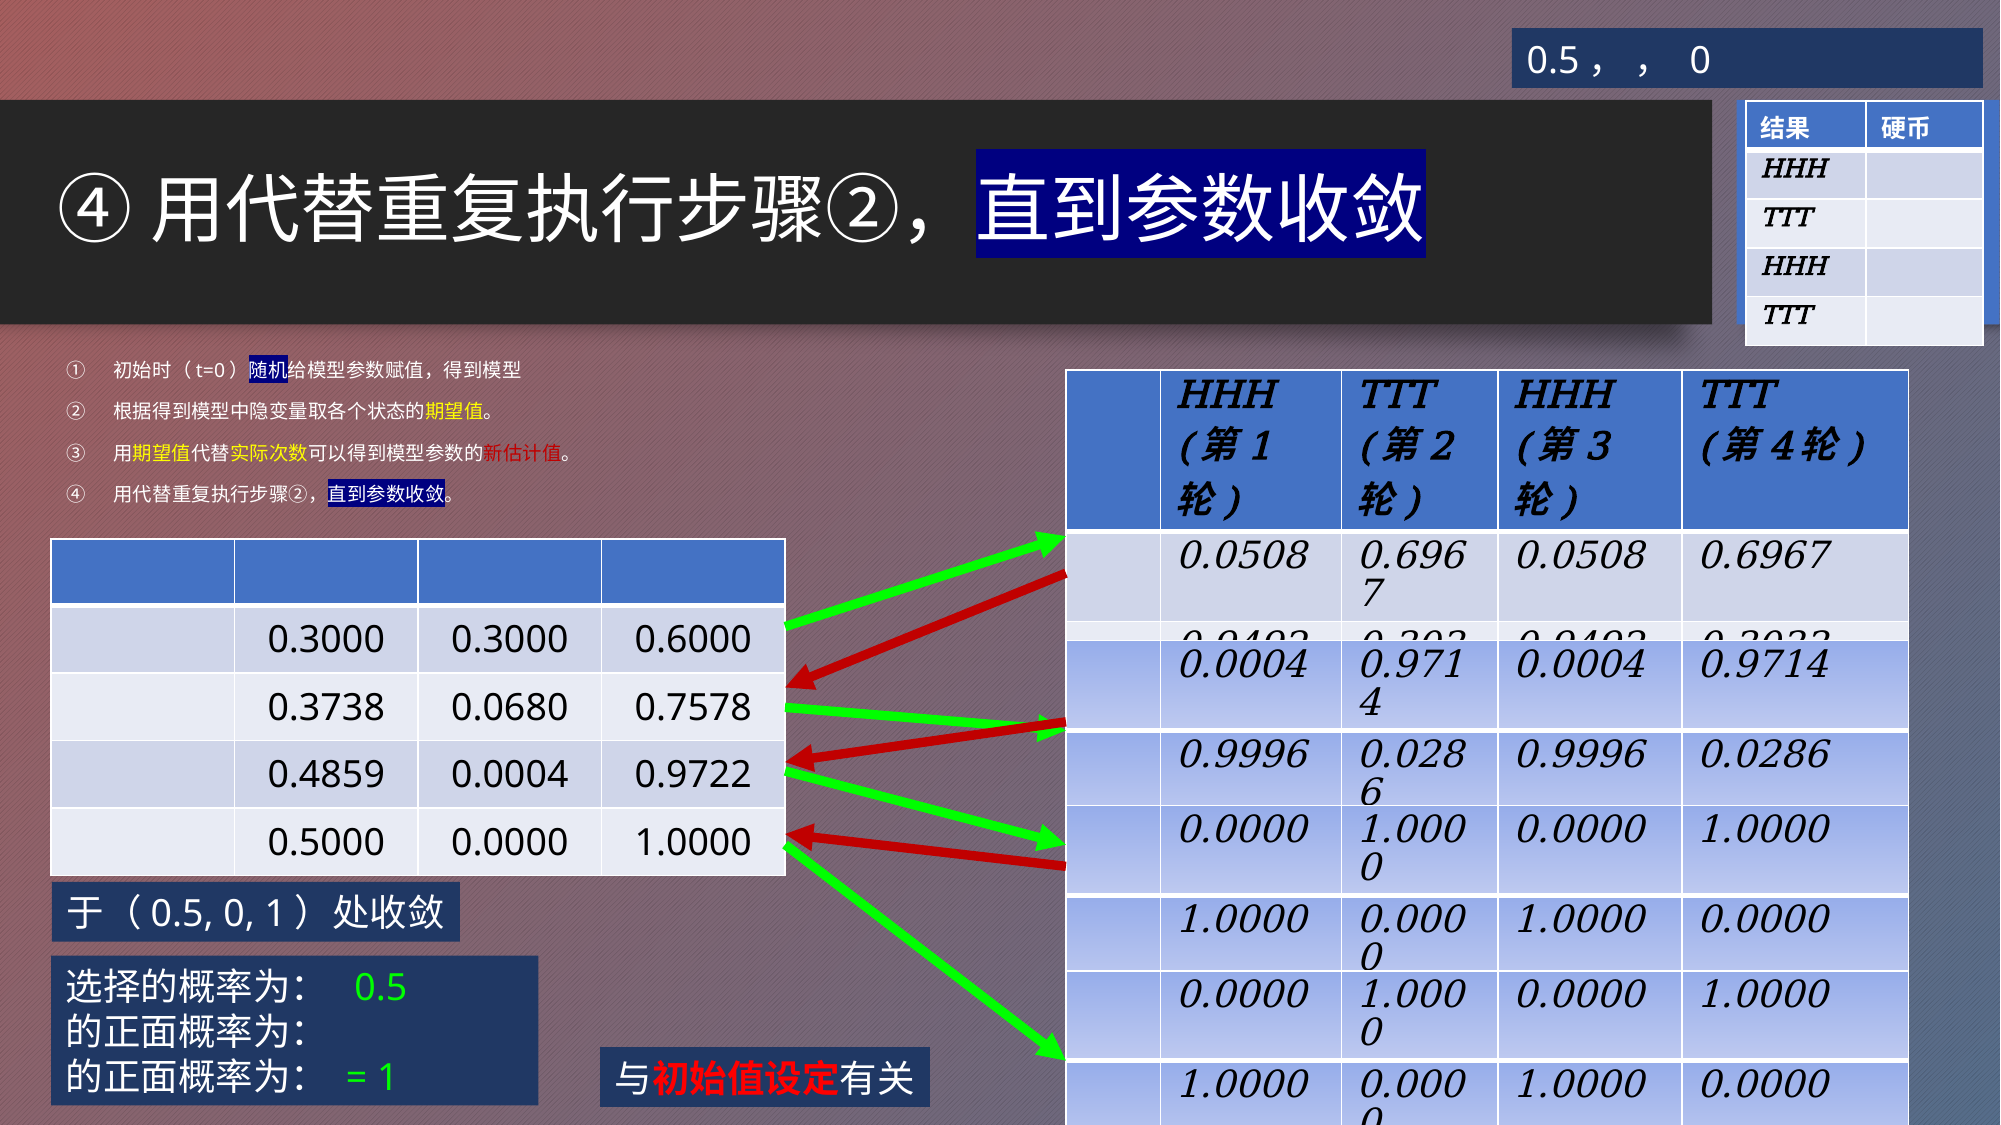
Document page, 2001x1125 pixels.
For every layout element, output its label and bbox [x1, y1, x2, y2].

text_box [784, 844, 1067, 1032]
picture [217, 364, 222, 376]
picture [0, 325, 1713, 376]
text_box [784, 535, 1067, 572]
text_box [784, 833, 1067, 844]
picture [123, 364, 129, 376]
text_box [784, 700, 1067, 705]
text_box [784, 770, 1067, 833]
text_box [784, 721, 1067, 763]
text_box [784, 572, 1067, 688]
picture [1736, 325, 2000, 347]
